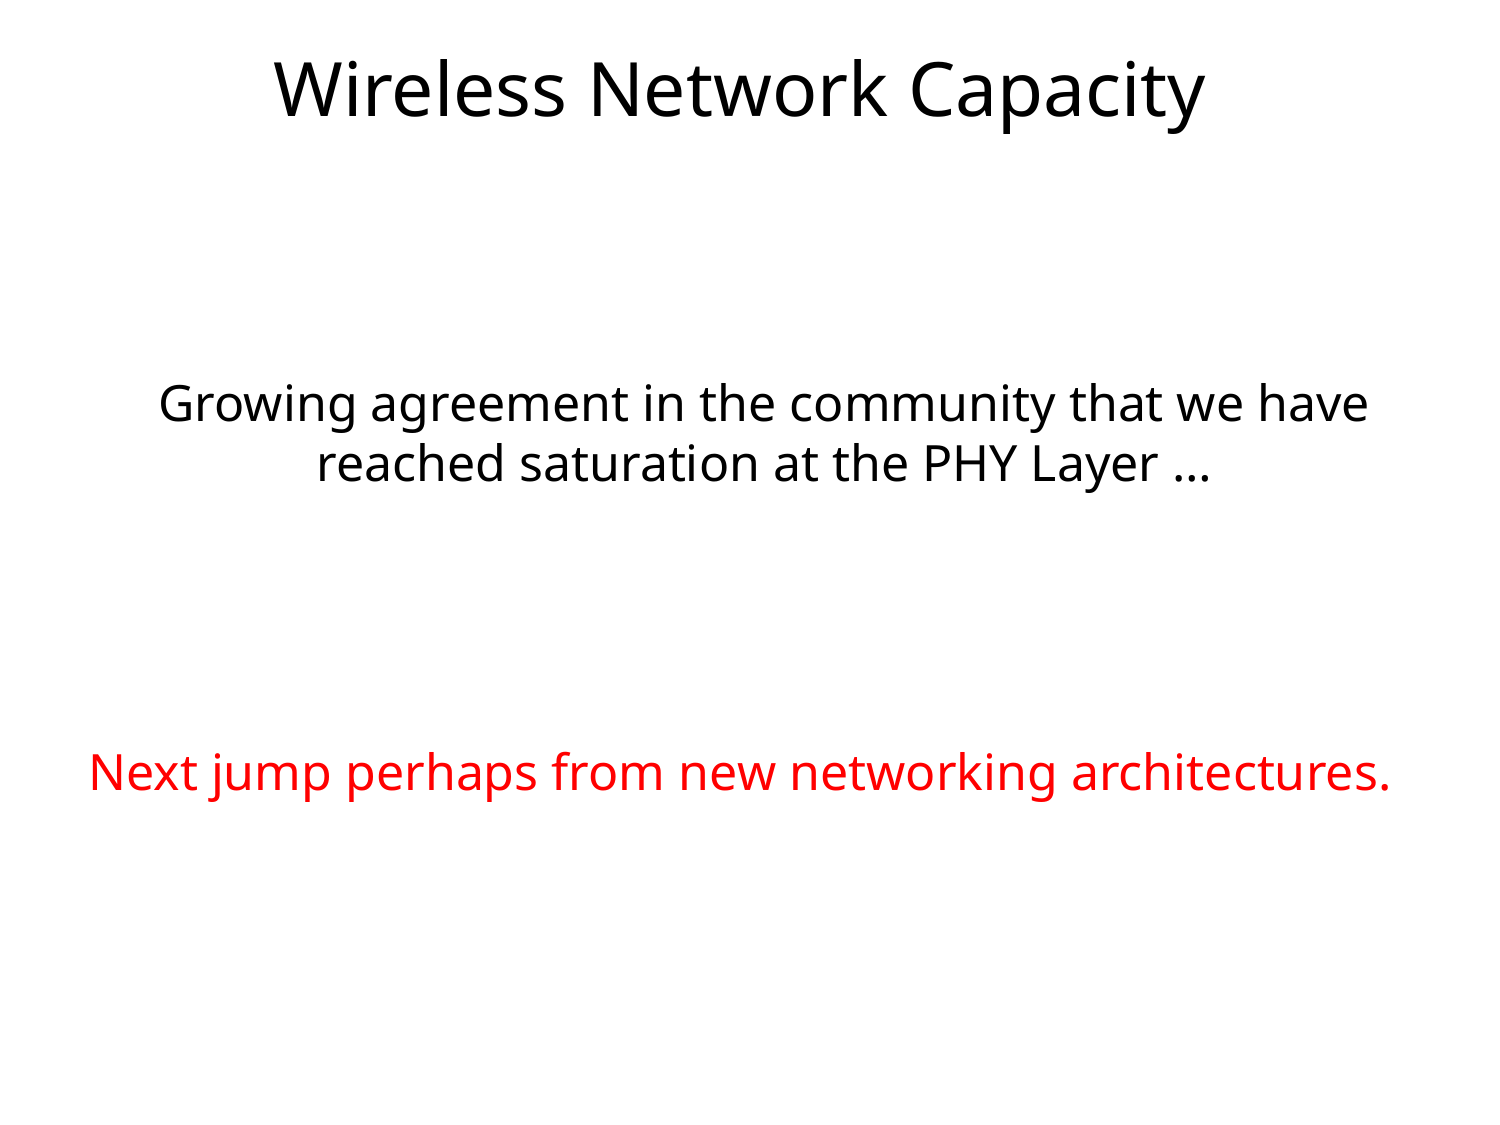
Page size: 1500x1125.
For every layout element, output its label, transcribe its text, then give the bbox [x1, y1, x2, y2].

text_box Wireless Network Capacity [0, 33, 1481, 176]
text_box Next jump perhaps from new networking architectures. [65, 631, 1416, 840]
text_box Growing agreement in the community that we have reached saturation at the PHY Layer … [89, 299, 1440, 565]
